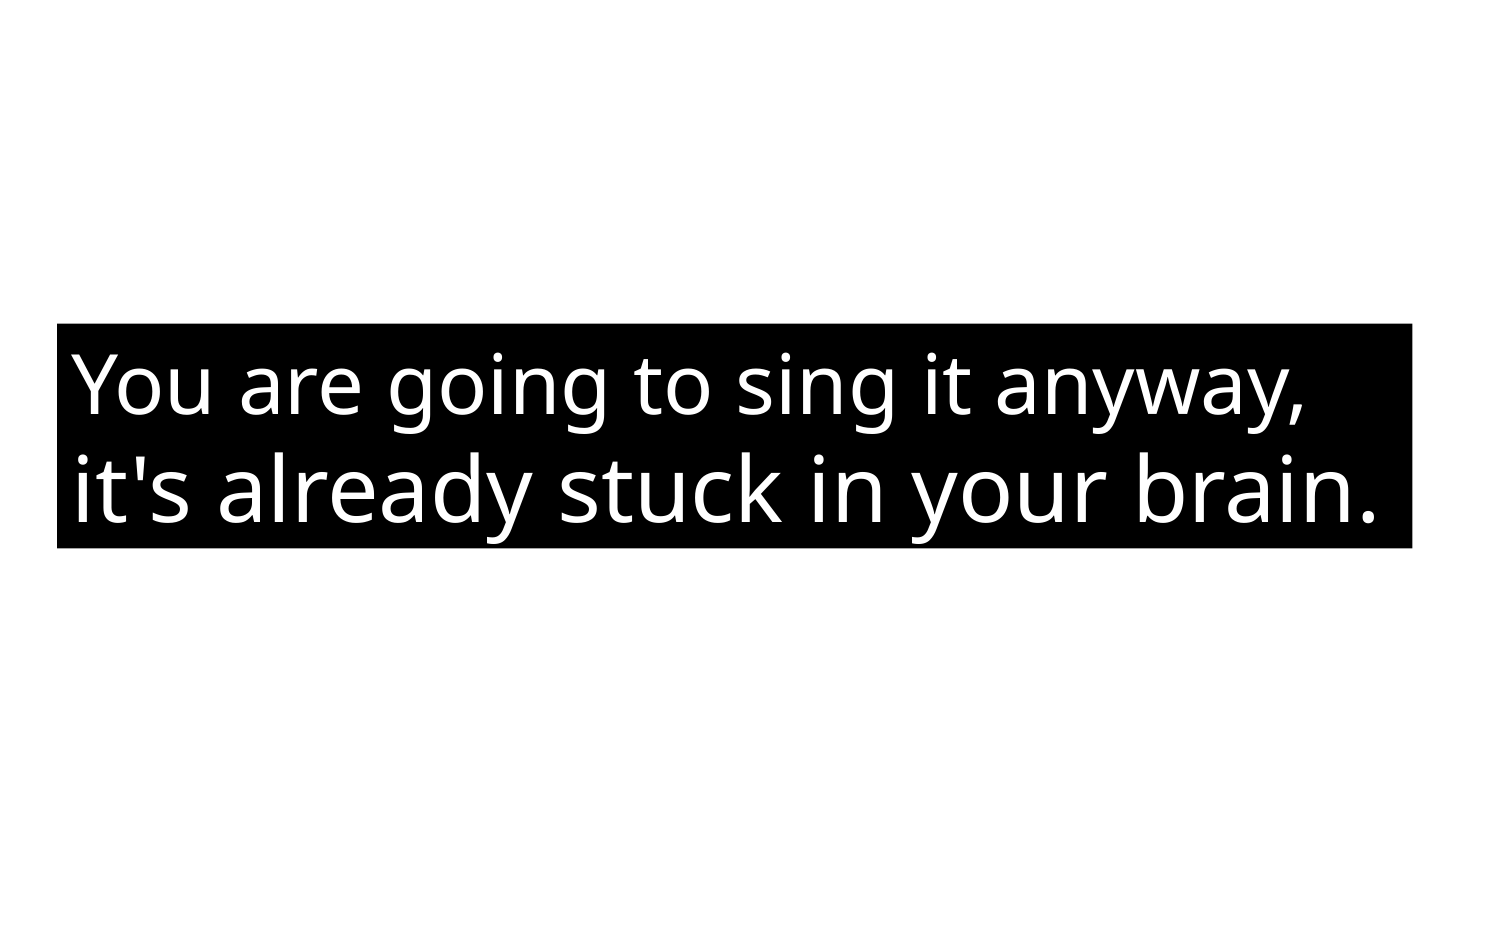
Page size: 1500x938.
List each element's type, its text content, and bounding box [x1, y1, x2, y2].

text_box You are going to sing it anyway, it's already stuck in your brain. [57, 323, 1413, 549]
